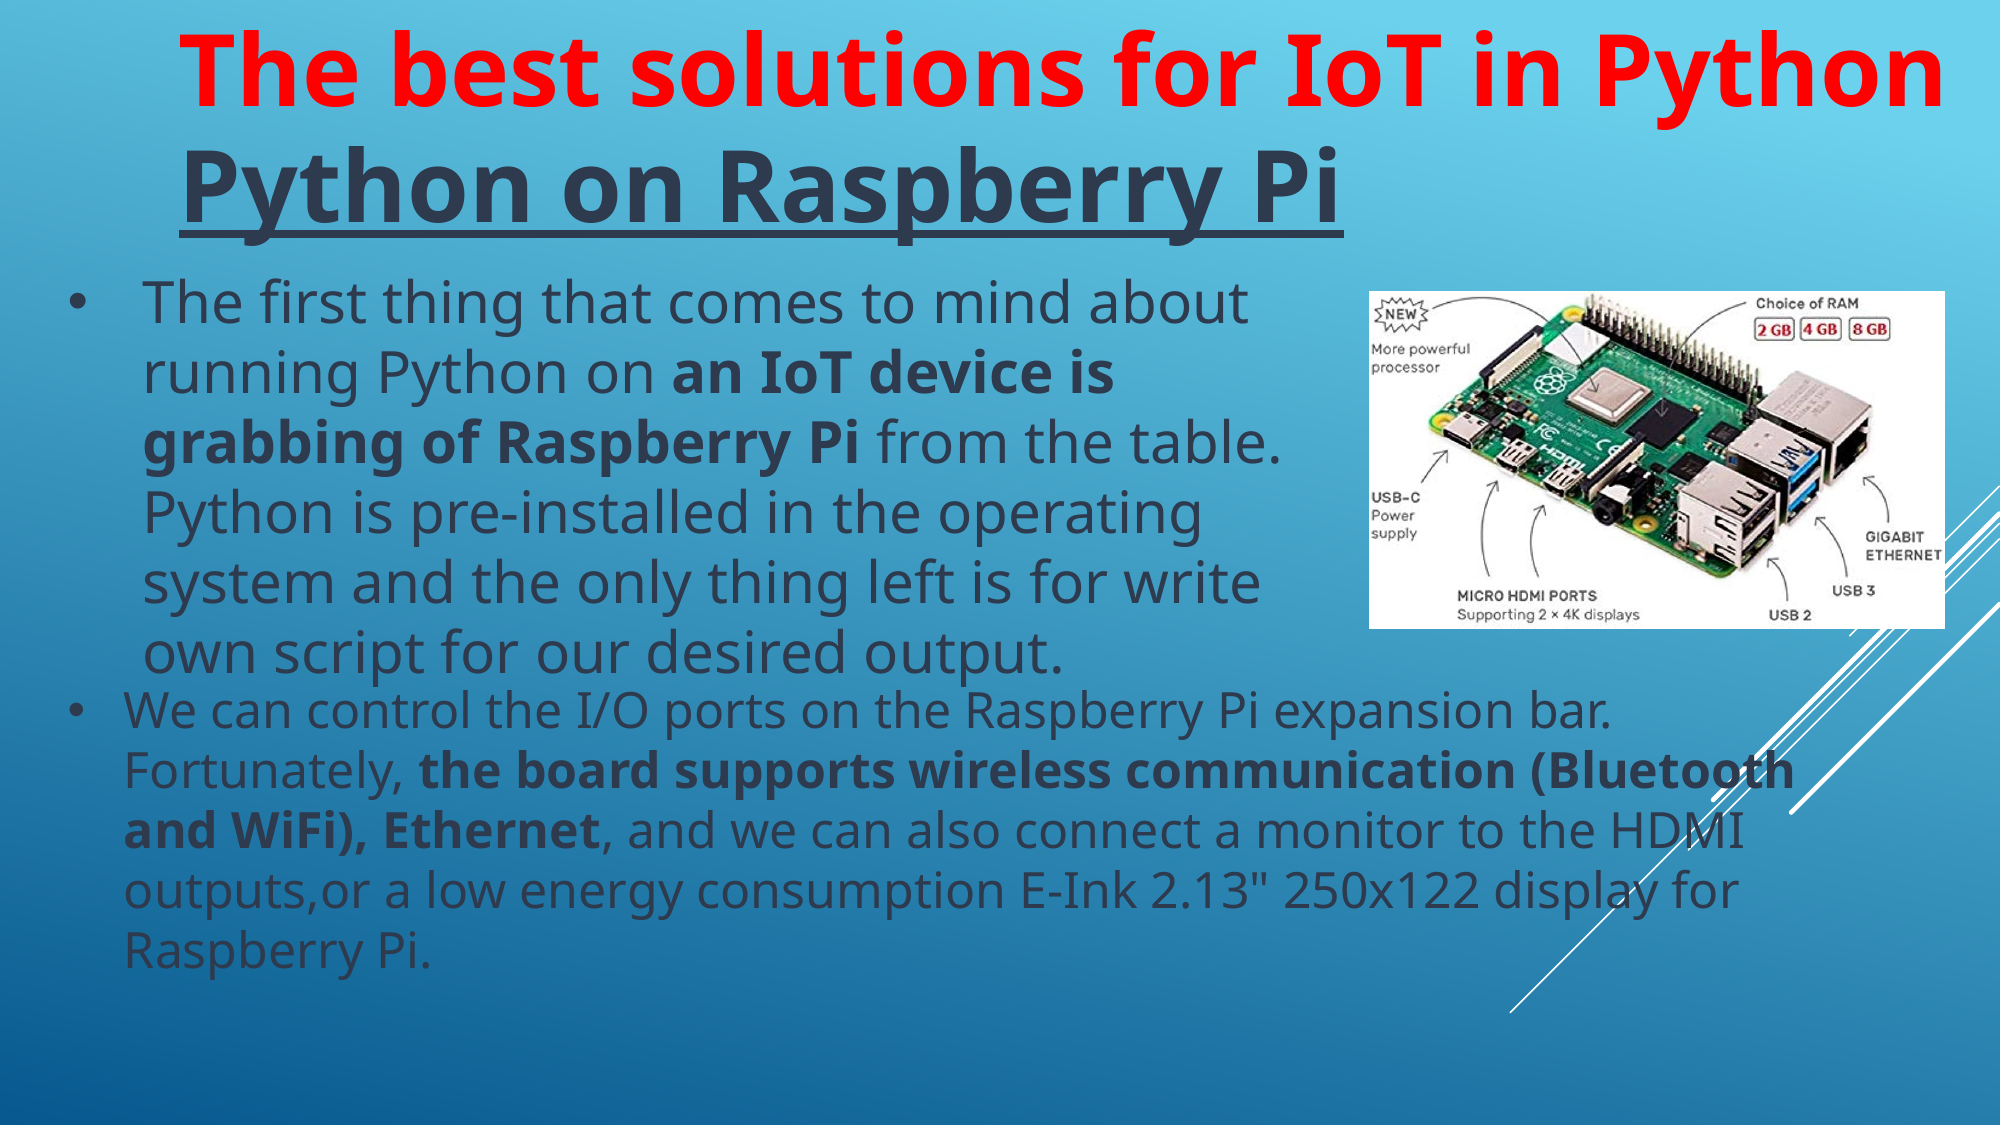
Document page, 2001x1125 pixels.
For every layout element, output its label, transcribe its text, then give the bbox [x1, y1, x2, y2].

picture [1369, 291, 1945, 629]
text_box Python on Raspberry Pi [163, 115, 1793, 251]
text_box We can control the I/O ports on the Raspberry Pi expansion bar. Fortunately, the board supports wireless communication (Bluetooth and WiFi), Ethernet, and we can also connect a monitor to the HDMI outputs,or a low energy consumption E-Ink 2.13" 250x122 display for Raspberry Pi. [52, 671, 1886, 987]
text_box The best solutions for IoT in Python [163, 0, 2000, 135]
text_box The first thing that comes to mind about running Python on an IoT device is grabbing of Raspberry Pi from the table. Python is pre-installed in the operating system and the only thing left is for write own script for our desired output. [52, 257, 1370, 671]
